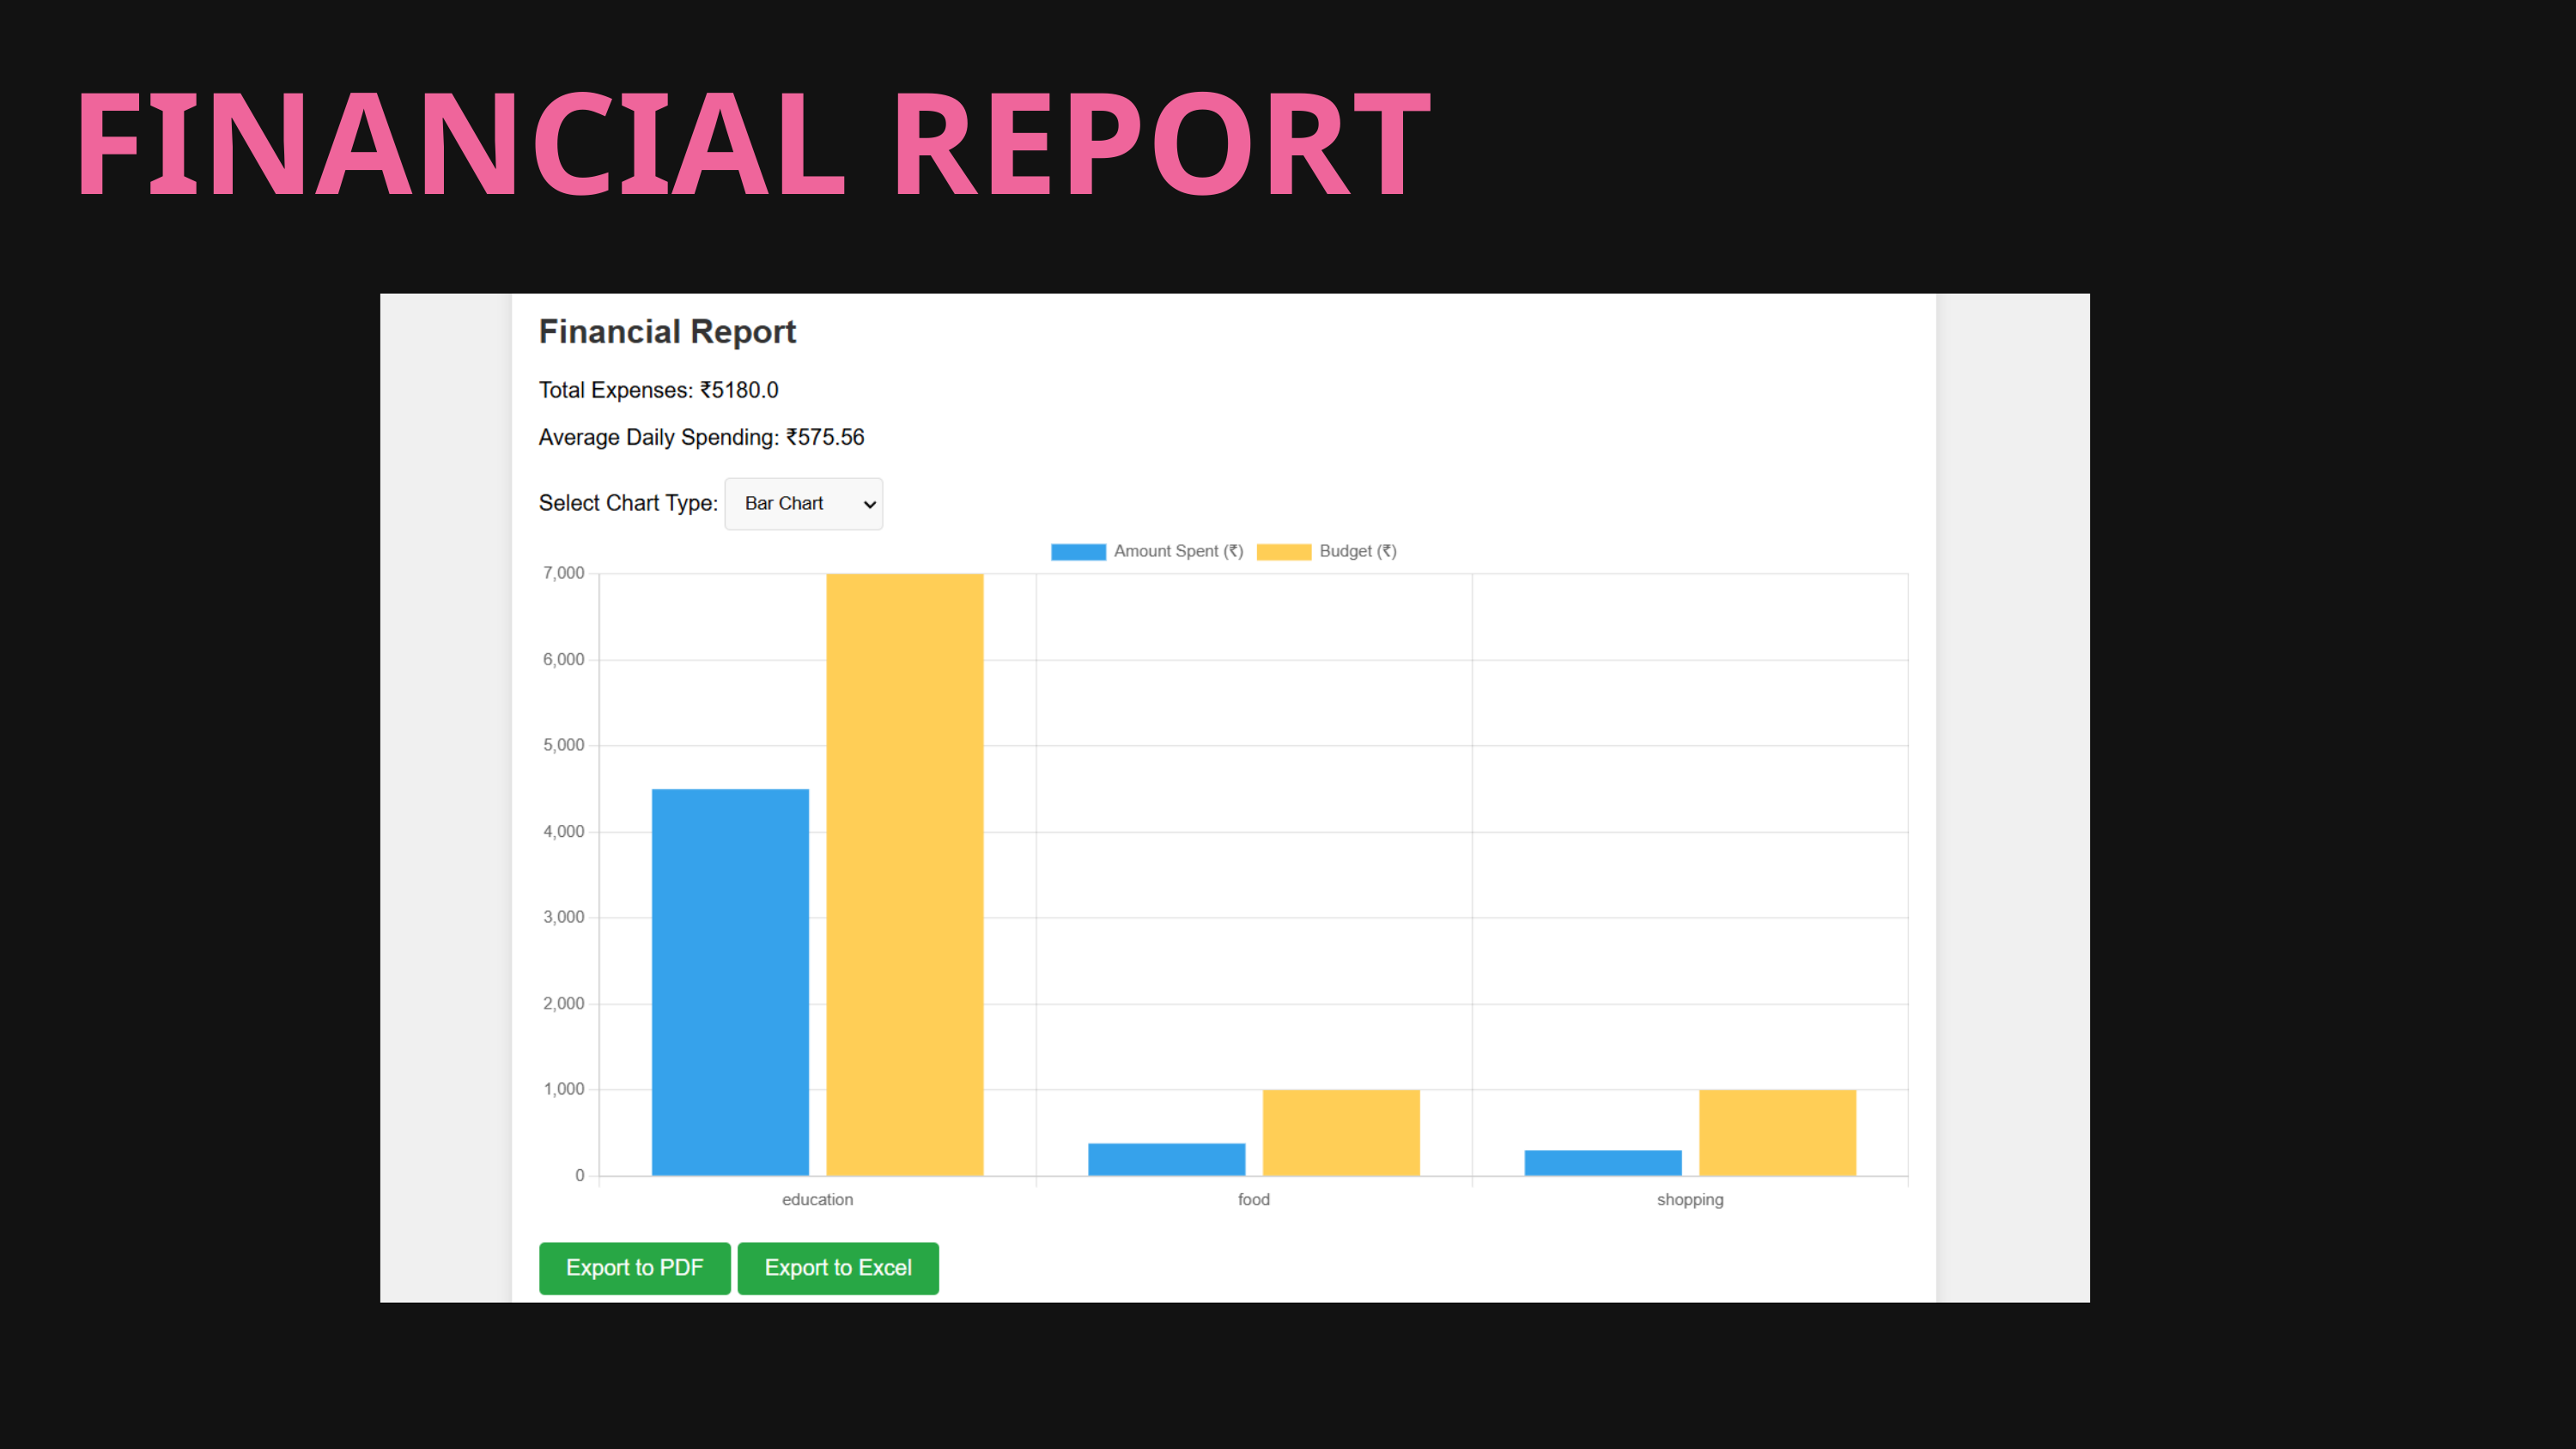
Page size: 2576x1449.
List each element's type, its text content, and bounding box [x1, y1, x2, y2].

text_box [380, 294, 2091, 1304]
text_box FINANCIAL REPORT [69, 82, 1698, 223]
